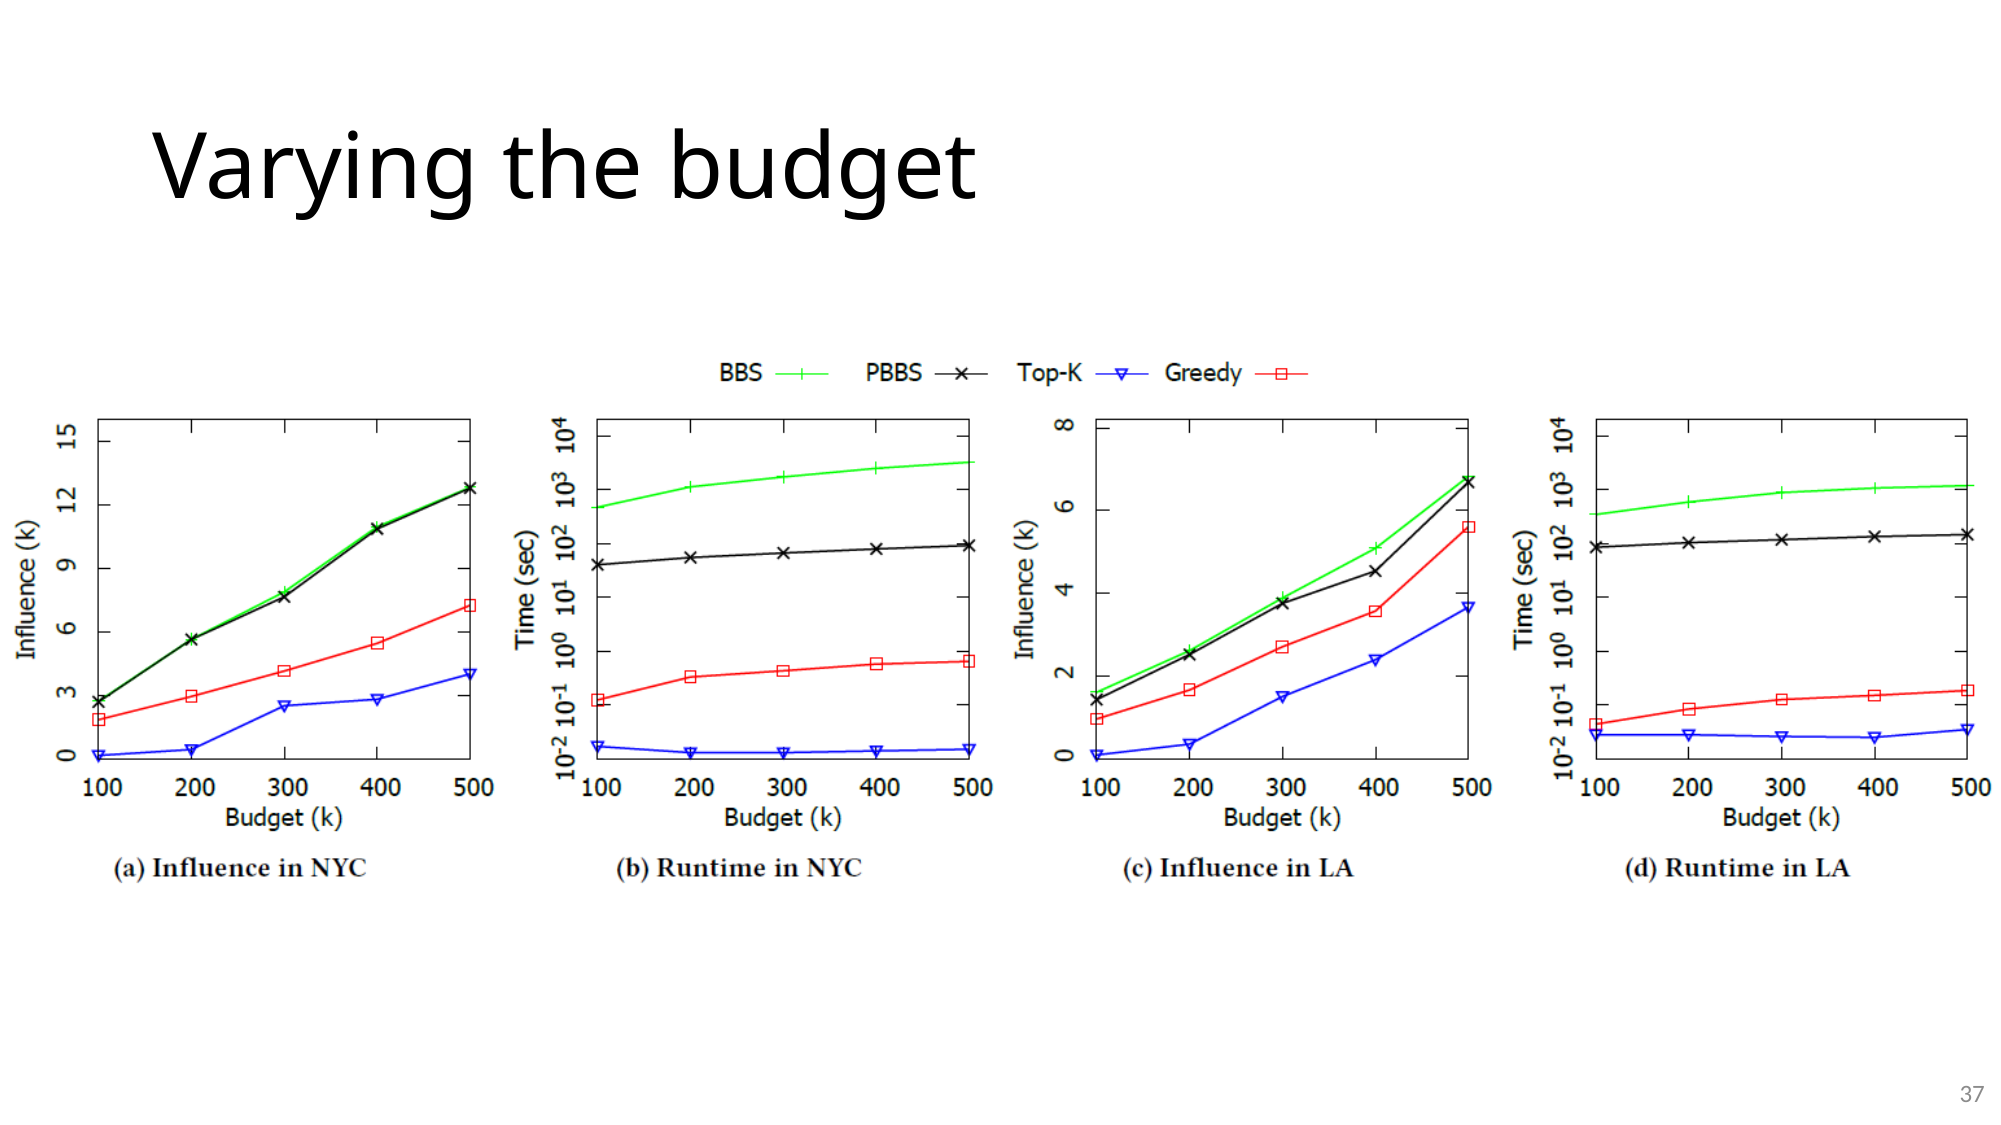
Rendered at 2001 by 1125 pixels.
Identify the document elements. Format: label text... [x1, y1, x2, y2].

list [3, 354, 1999, 887]
slide_number 37 [1550, 1062, 2000, 1123]
